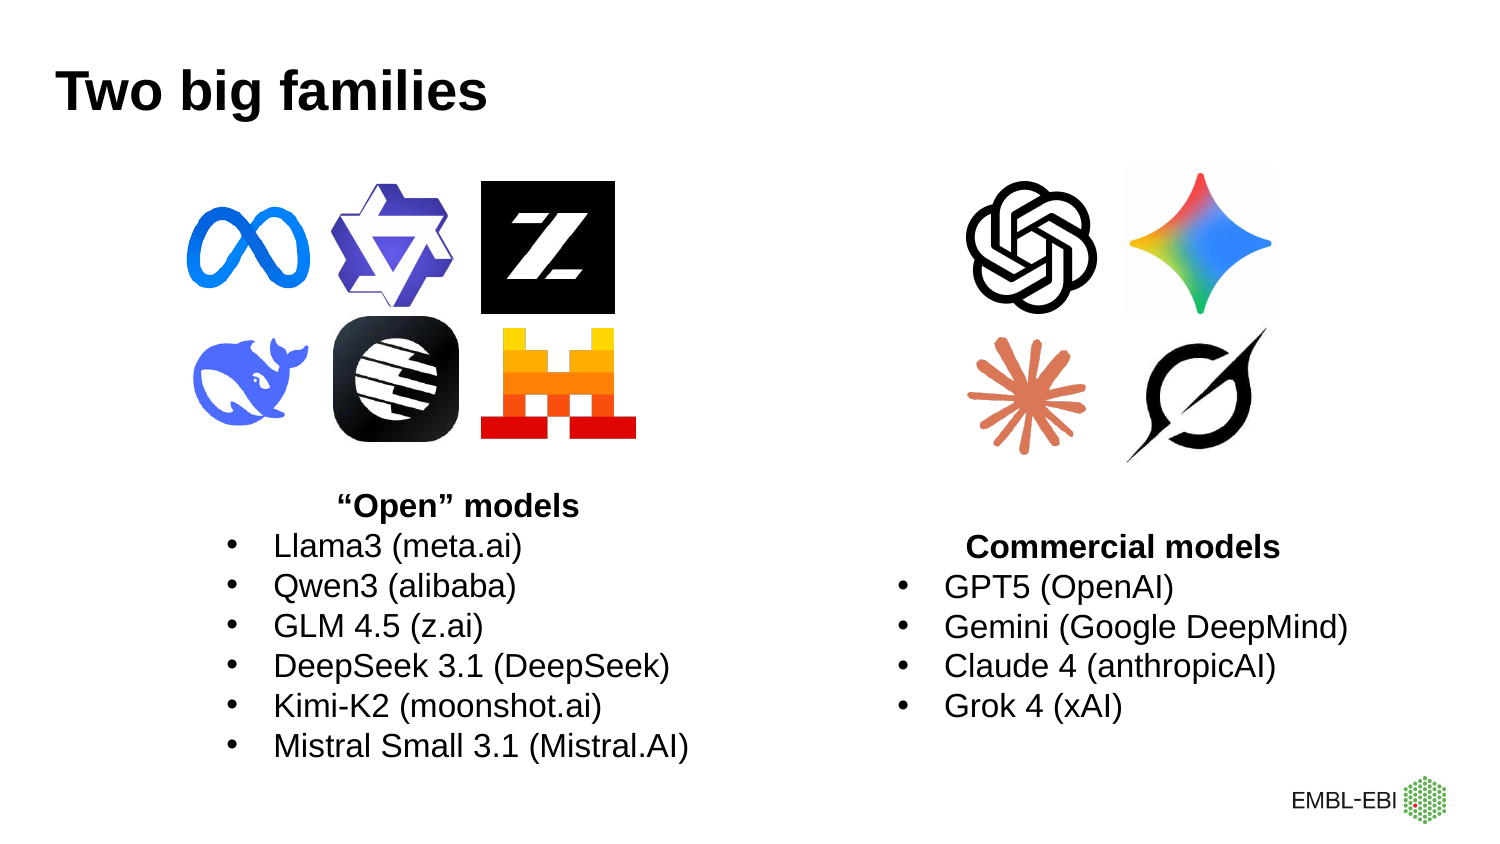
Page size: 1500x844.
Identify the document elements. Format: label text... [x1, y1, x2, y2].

picture [143, 142, 476, 458]
text_box Commercial models GPT5 (OpenAI) Gemini (Google DeepMind) Claude 4 (anthropicAI) Grok 4 (xAI) [882, 517, 1365, 732]
title Two big families [55, 44, 1442, 130]
picture [967, 337, 1086, 456]
picture [1123, 164, 1278, 319]
text_box “Open” models Llama3 (meta.ai) Qwen3 (alibaba) GLM 4.5 (z.ai) DeepSeek 3.1 (DeepSeek) Kimi-K2 (moonshot.ai) Mistral Small 3.1 (Mistral.AI) [211, 477, 705, 772]
picture [965, 180, 1098, 314]
picture [481, 180, 637, 461]
picture [1123, 320, 1278, 464]
picture [1293, 776, 1446, 824]
